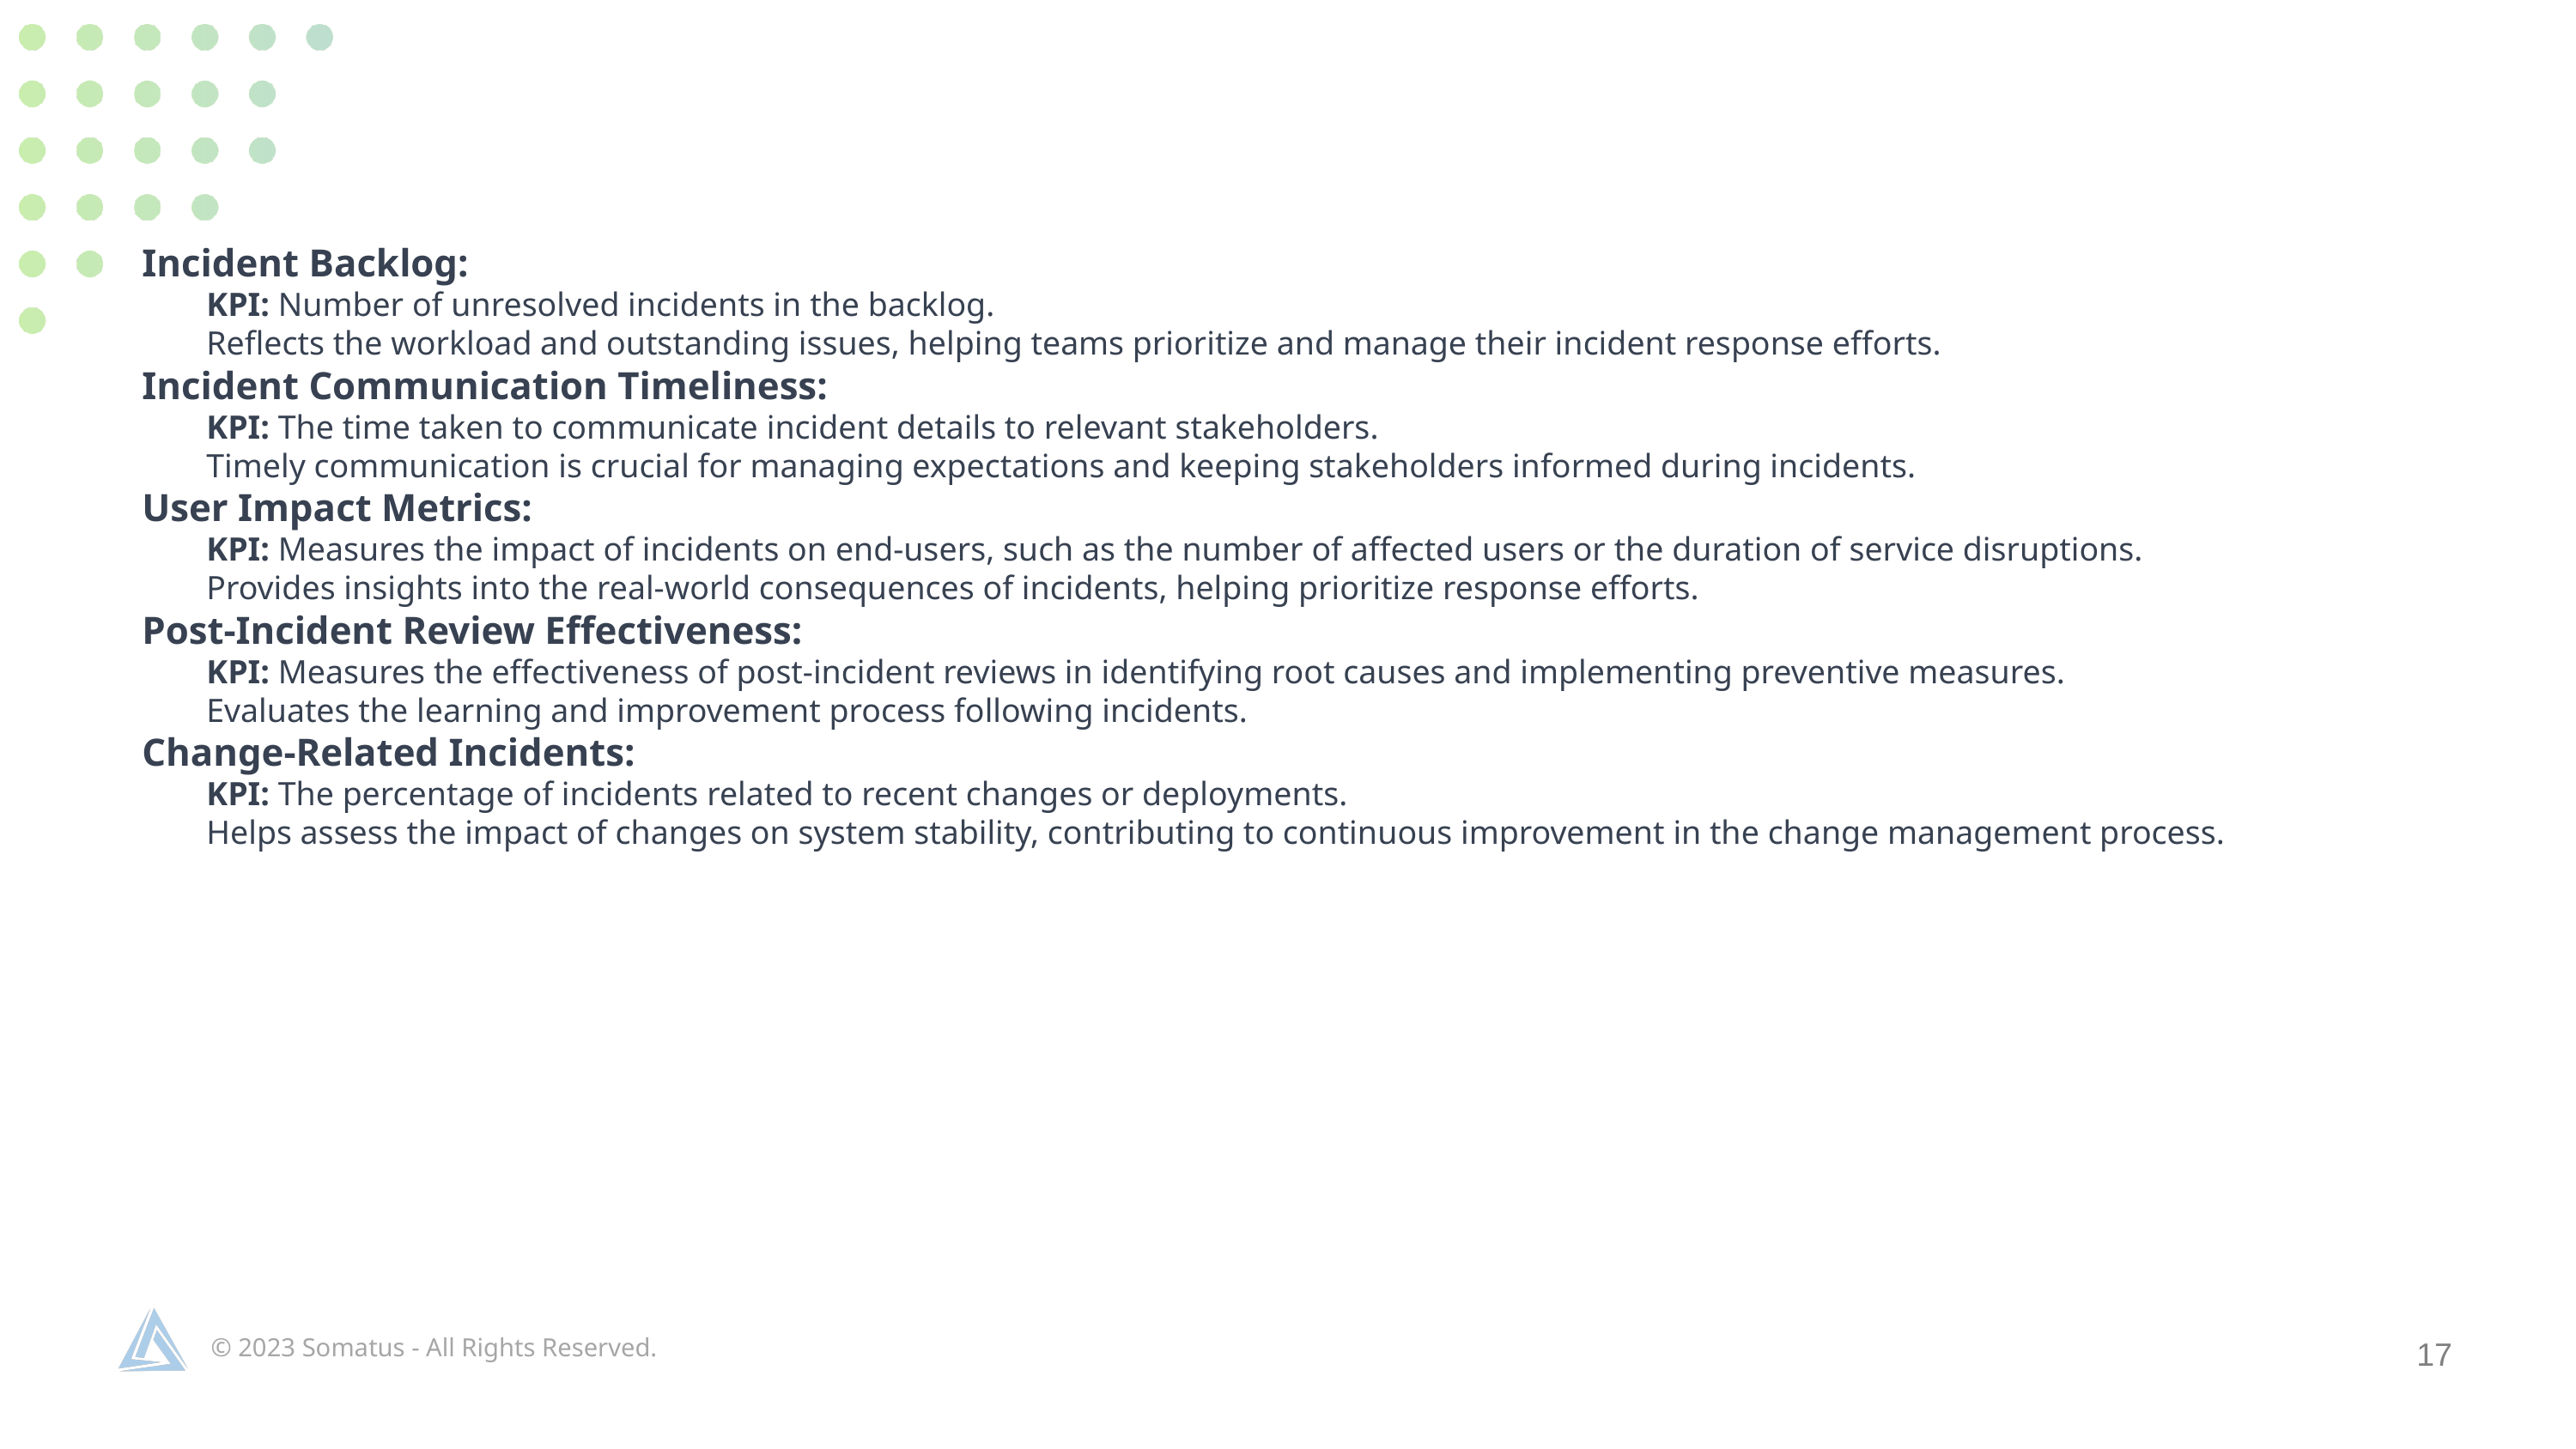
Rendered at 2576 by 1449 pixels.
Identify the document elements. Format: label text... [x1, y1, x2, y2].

picture [112, 1299, 194, 1380]
text_box Incident Backlog: KPI: Number of unresolved incidents in the backlog. Reflects the workload and outstanding issues, helping teams prioritize and manage their incident response efforts. Incident Communication Timeliness: KPI: The time taken to communicate incident details to relevant stakeholders. Timely communication is crucial for managing expectations and keeping stakeholders informed during incidents. User Impact Metrics: KPI: Measures the impact of incidents on end-users, such as the number of affected users or the duration of service disruptions. Provides insights into the real-world consequences of incidents, helping prioritize response efforts. Post-Incident Review Effectiveness: KPI: Measures the effectiveness of post-incident reviews in identifying root causes and implementing preventive measures. Evaluates the learning and improvement process following incidents. Change-Related Incidents: KPI: The percentage of incidents related to recent changes or deployments. Helps assess the impact of changes on system stability, contributing to continuous improvement in the change management process. [129, 233, 2365, 858]
